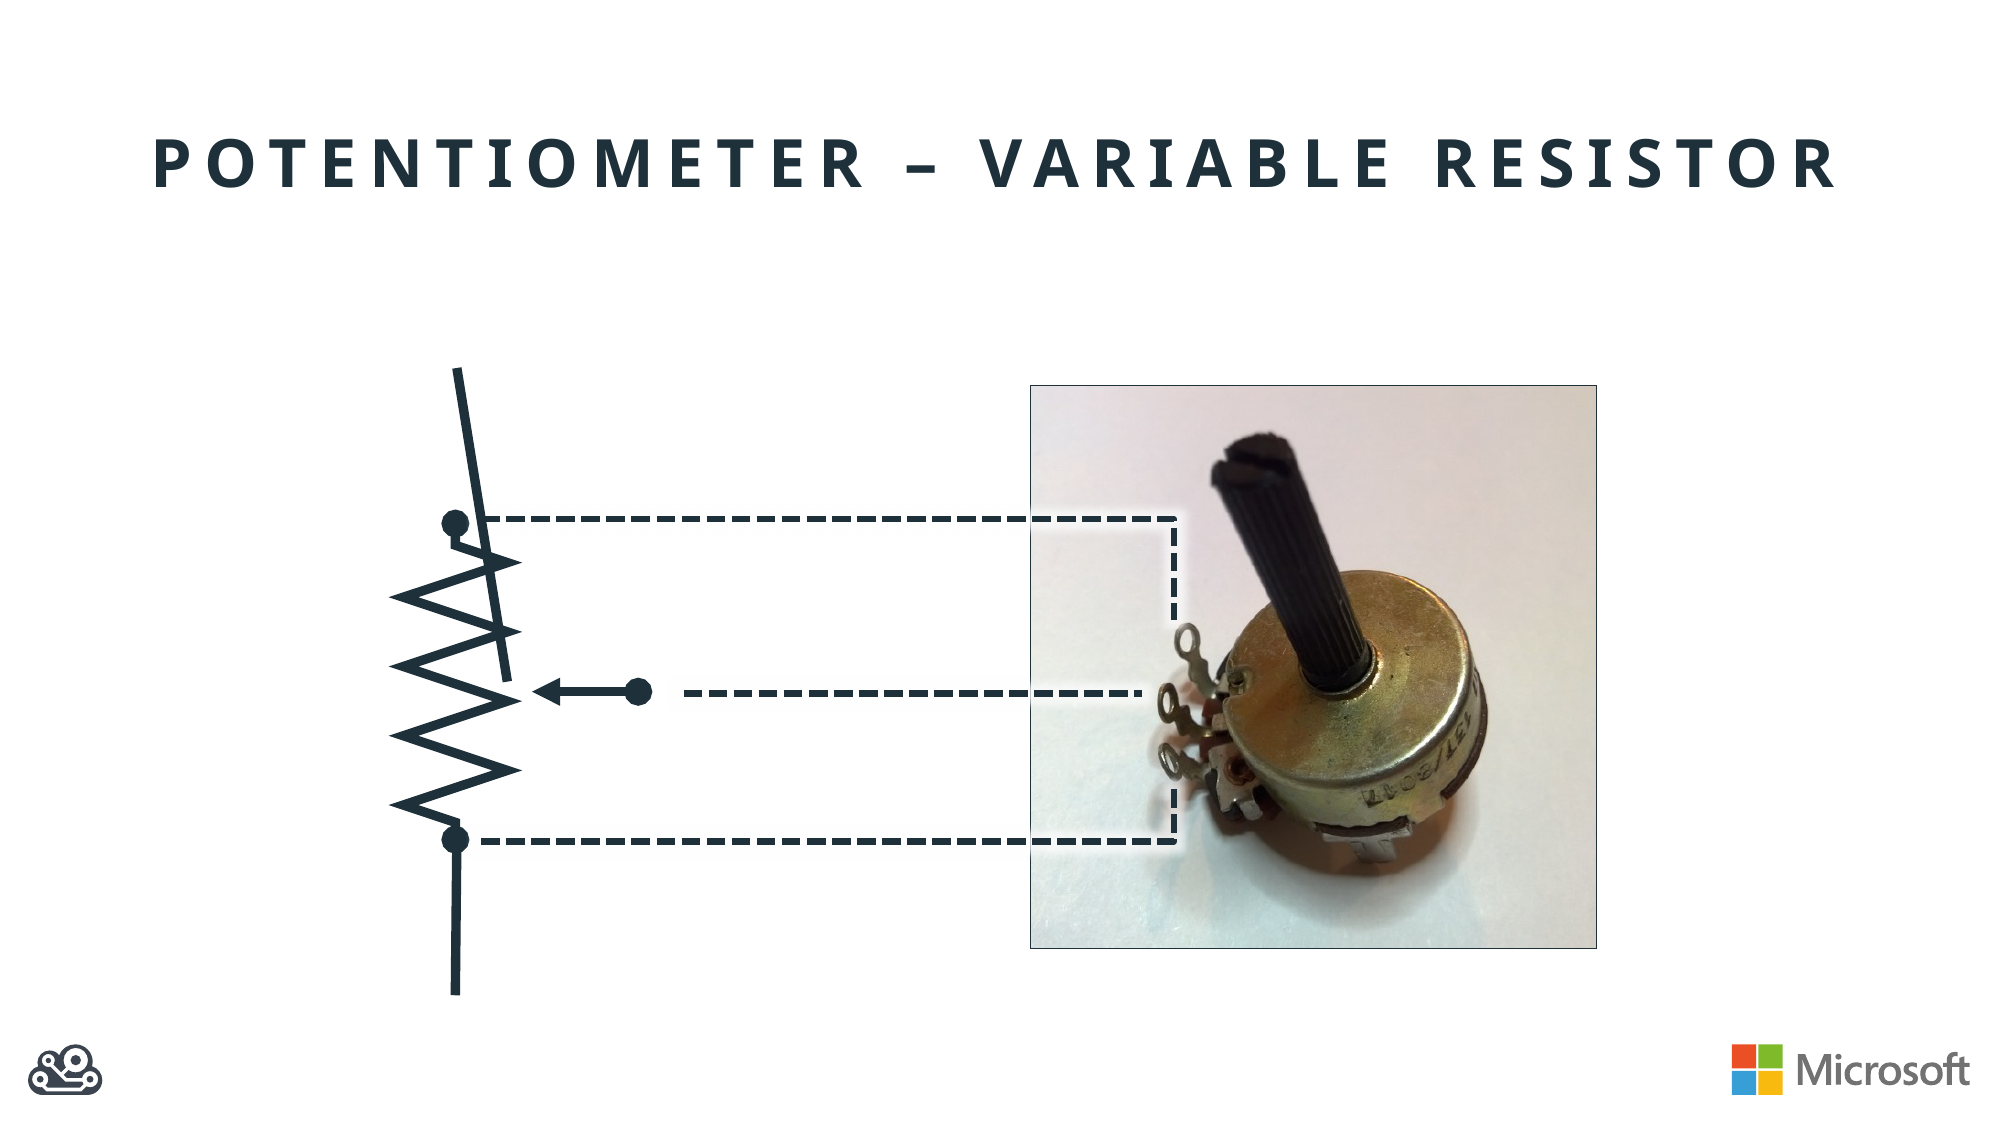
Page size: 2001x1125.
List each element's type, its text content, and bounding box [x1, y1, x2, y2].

title Potentiometer – variable resistor [135, 57, 1935, 275]
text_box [403, 367, 1597, 996]
